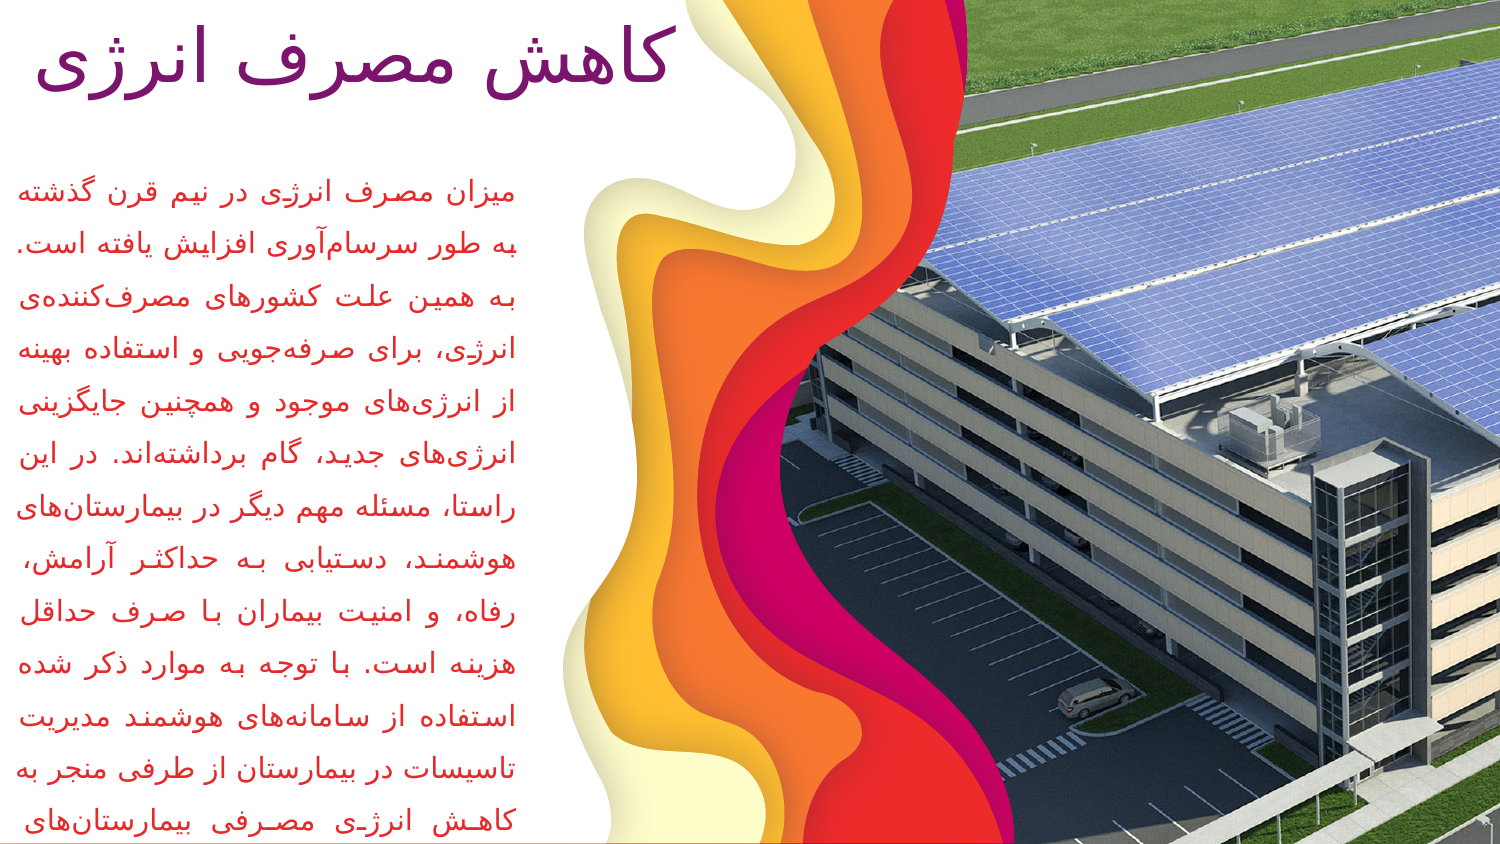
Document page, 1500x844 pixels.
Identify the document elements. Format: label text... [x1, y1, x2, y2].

text_box میزان مصرف انرژی در نیم قرن گذشته به طور سرسام‌آوری افزایش یافته است. به همین علت کشورهای مصرف‌کننده‌ی انرژی، برای صرفه‌جویی و استفاده بهینه از انرژی‌های موجود و همچنین جایگزینی انرژی‌های جدید، گام برداشته‌اند. در این راستا، مسئله مهم دیگر در بیمارستان‌های هوشمند، دستیابی به حداکثر آرامش، رفاه، و امنیت بیماران با صرف حداقل هزینه است. با توجه به موارد ذکر شده استفاده از سامانه‌های هوشمند مدیریت تاسیسات در بیمارستان از طرفی منجر به کاهش انرژی مصرفی بیمارستان‌‌‌های هوشمند شده و از طرف دیگر منجر به افزایش رفاه، آسایش و آرامش بیماران در مدت زمان اقامت در بیمارستان می‌گردد. [0, 147, 532, 844]
picture [779, 0, 1500, 844]
text_box کاهش مصرف انرژی [18, 0, 692, 105]
